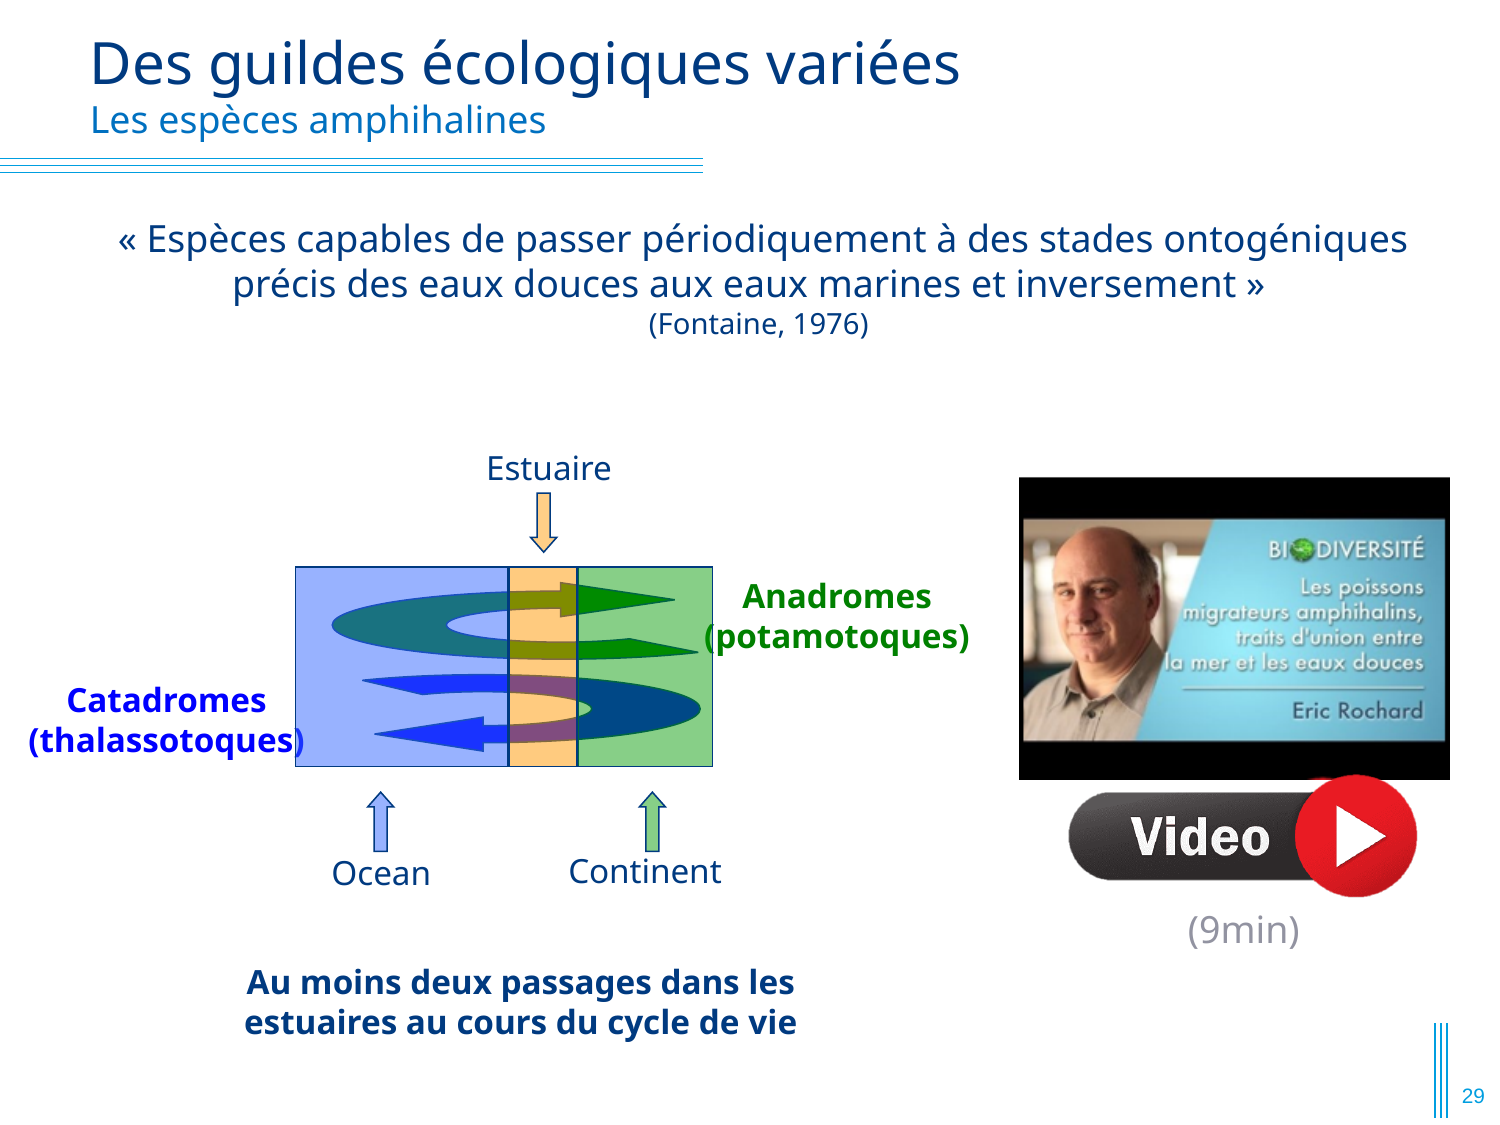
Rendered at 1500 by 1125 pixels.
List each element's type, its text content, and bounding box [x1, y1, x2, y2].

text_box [1019, 476, 1450, 960]
text_box Catadromes (thalassotoques) [13, 672, 288, 767]
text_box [293, 439, 770, 901]
text_box « Espèces capables de passer périodiquement à des stades ontogéniques précis des eaux douces aux eaux marines et inversement » (Fontaine, 1976) [64, 207, 1453, 348]
text_box Au moins deux passages dans les estuaires au cours du cycle de vie [227, 953, 815, 1049]
title Des guildes écologiques variées Les espèces amphihalines [75, 19, 1317, 100]
text_box Anadromes (potamotoques) [773, 568, 985, 663]
